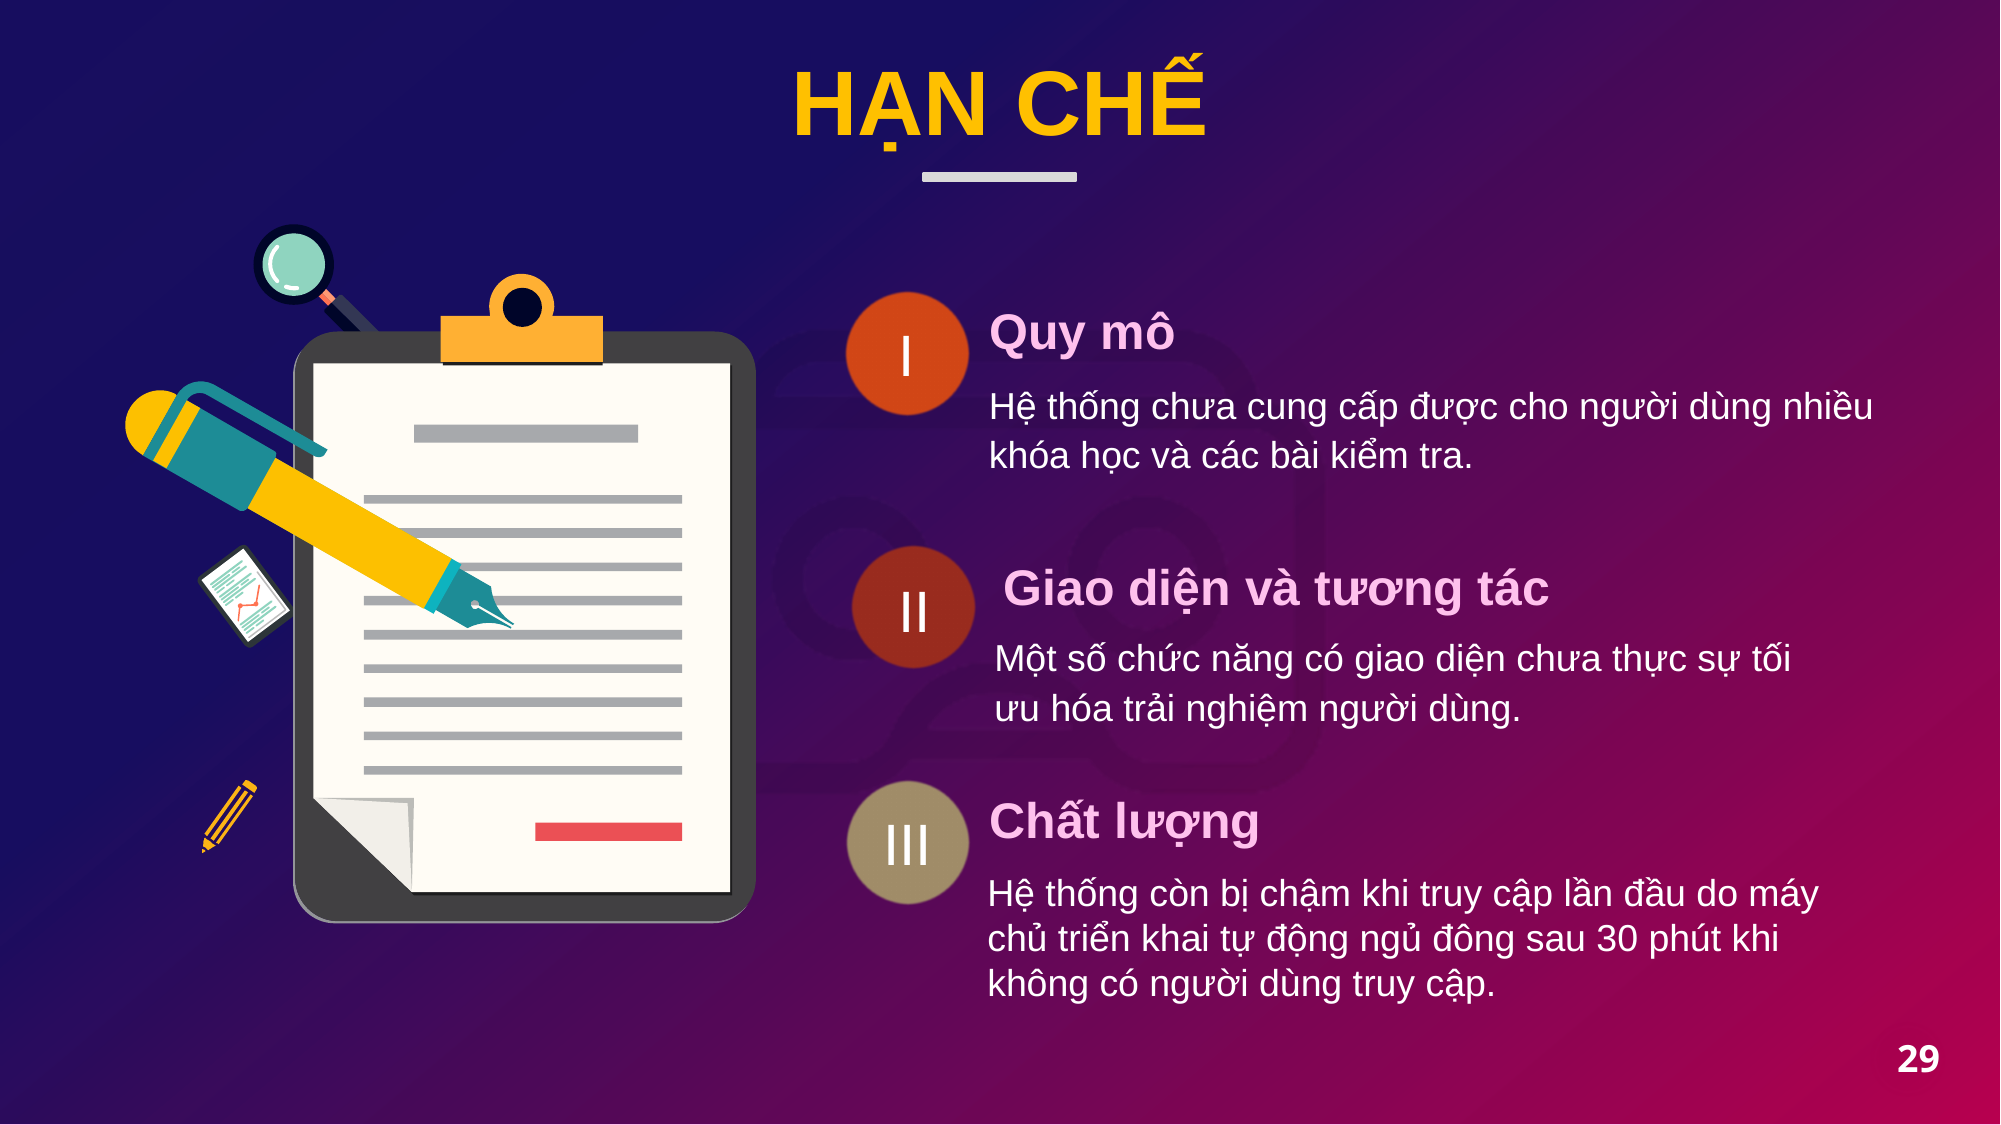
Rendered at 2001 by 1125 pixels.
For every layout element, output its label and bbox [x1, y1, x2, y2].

picture [0, 0, 2000, 1124]
text_box [110, 275, 755, 922]
text_box [253, 223, 390, 275]
